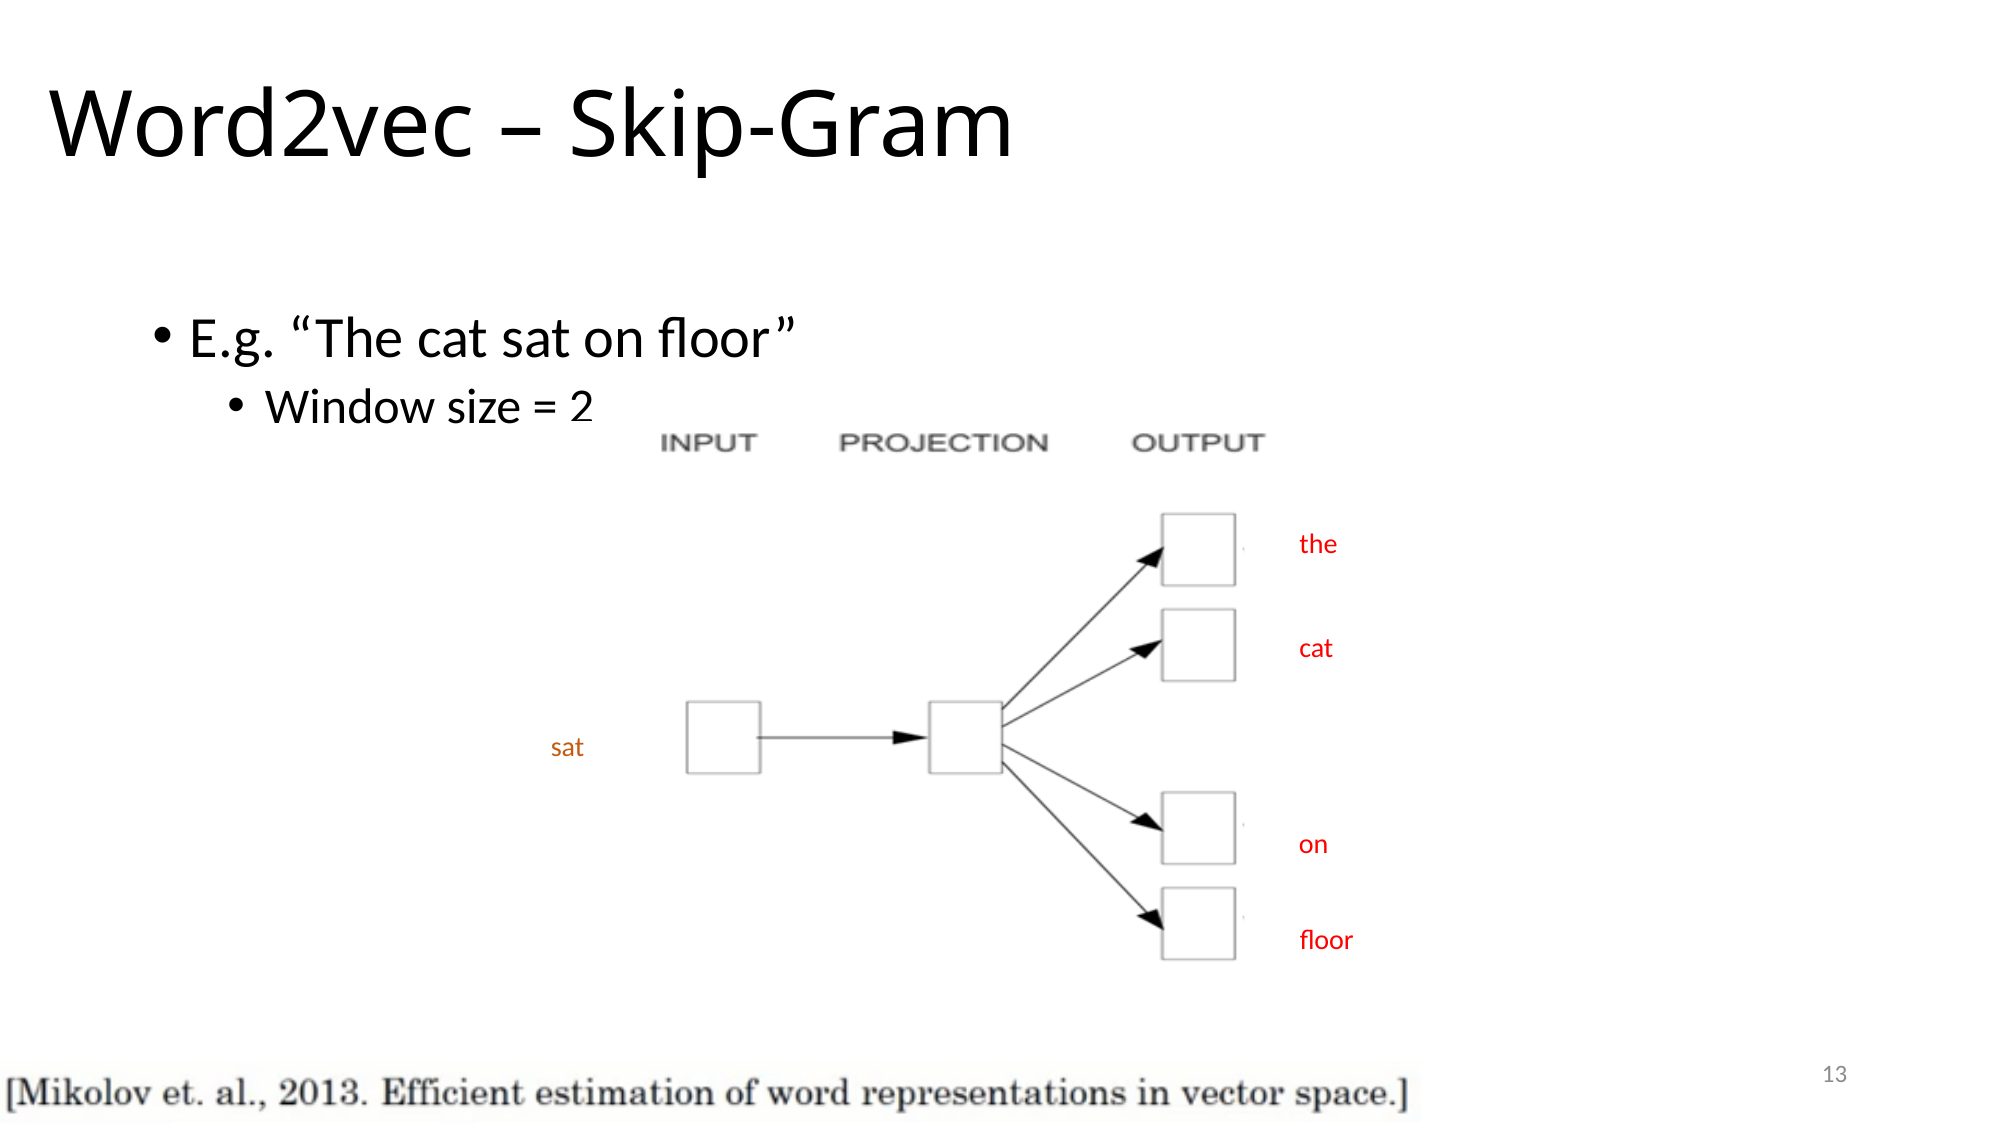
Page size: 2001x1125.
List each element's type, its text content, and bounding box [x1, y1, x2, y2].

list E.g. “The cat sat on floor” Window size = 2 [137, 299, 1863, 1014]
text_box cat [1284, 622, 1349, 671]
slide_number 13 [1412, 1042, 1863, 1103]
picture [678, 492, 1245, 998]
picture [0, 1061, 1421, 1125]
title Word2vec – Skip-Gram [33, 18, 1759, 236]
picture [556, 421, 1317, 487]
text_box the [1284, 517, 1353, 567]
text_box sat [536, 720, 600, 770]
text_box on [1284, 818, 1344, 867]
text_box floor [1285, 913, 1369, 963]
